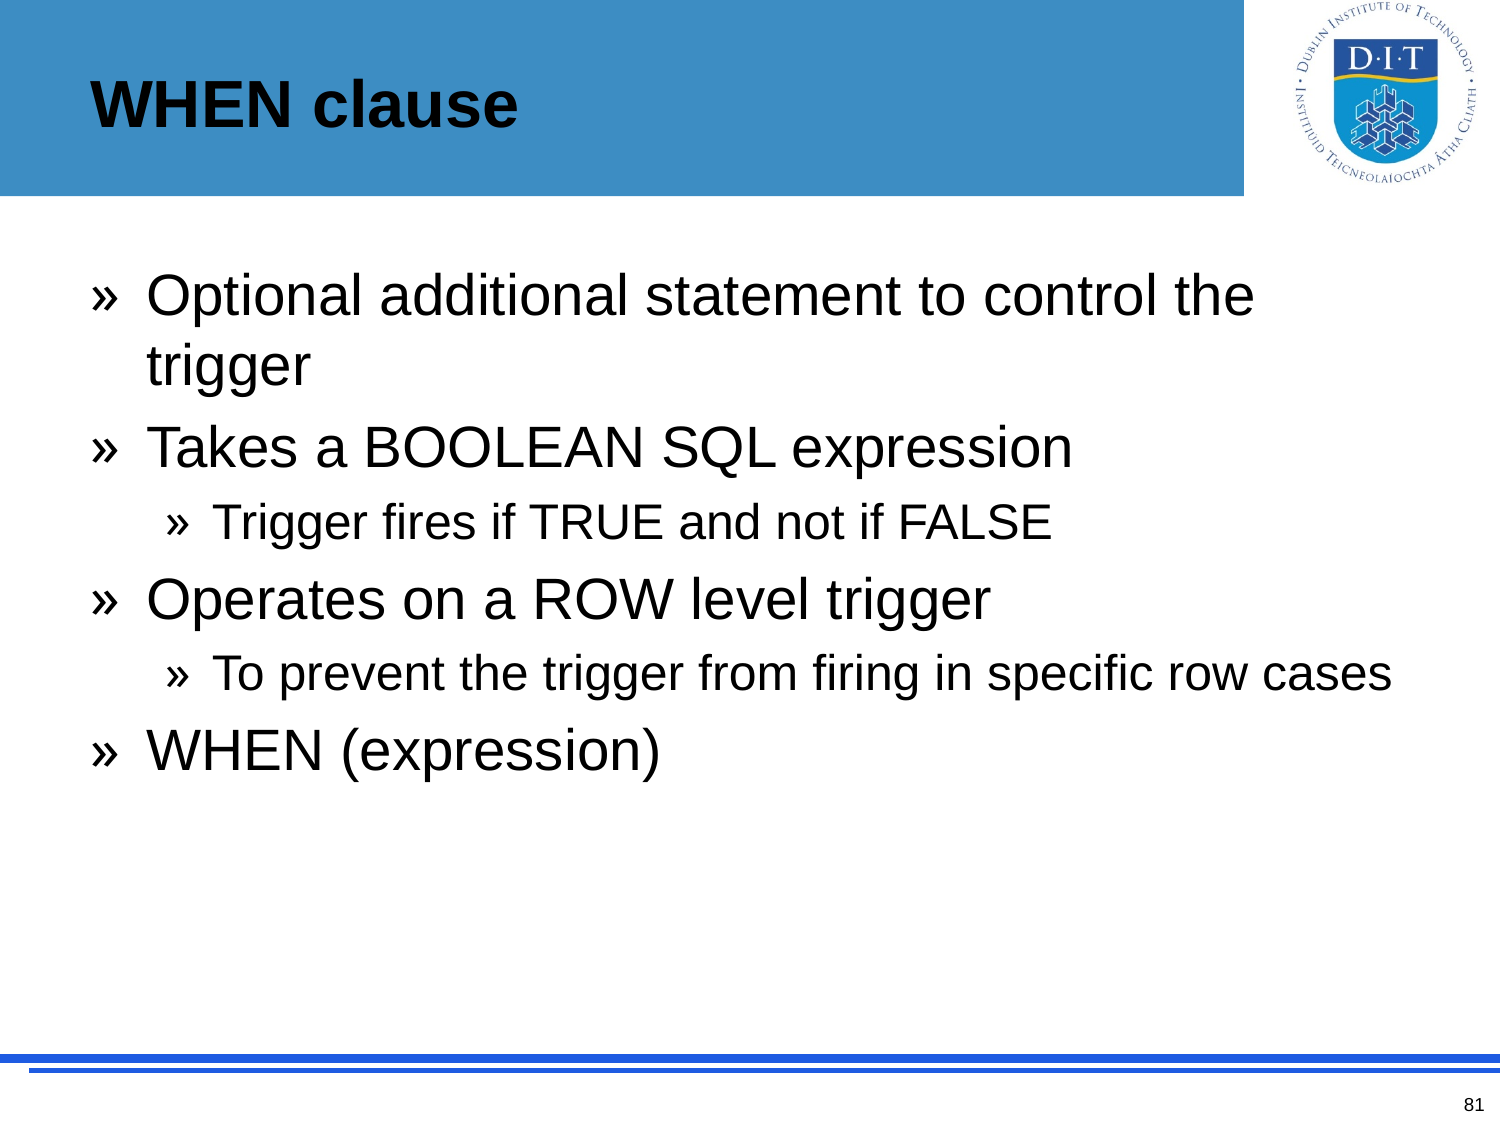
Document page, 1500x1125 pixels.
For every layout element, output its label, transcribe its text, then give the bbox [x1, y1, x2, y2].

slide_number 81 [1149, 1084, 1500, 1125]
list Optional additional statement to control the trigger Takes a BOOLEAN SQL expression Trigger fires if TRUE and not if FALSE Operates on a ROW level trigger To prevent the trigger from firing in specific row cases WHEN (expression) [74, 249, 1426, 1051]
title WHEN clause [74, 18, 1105, 182]
picture [1293, 0, 1478, 185]
